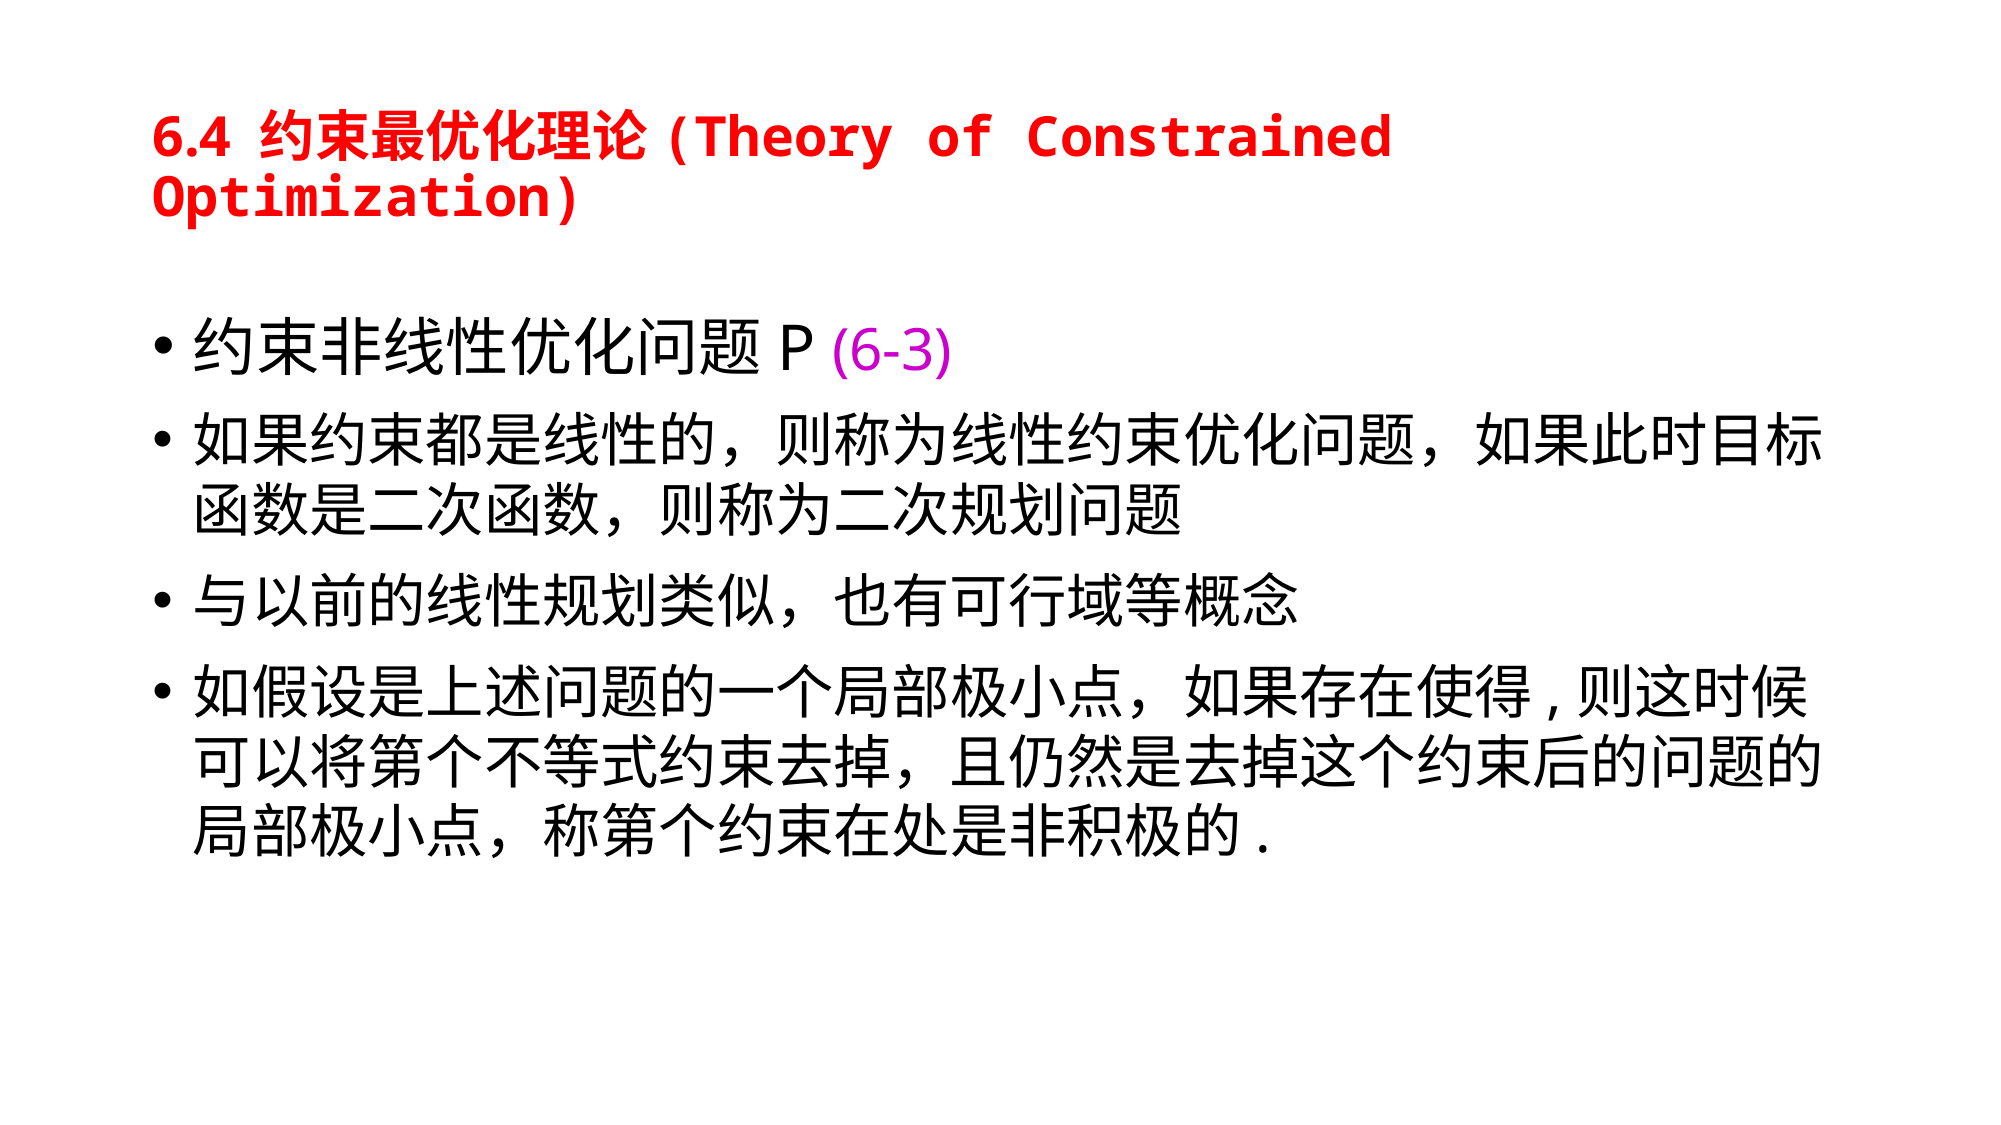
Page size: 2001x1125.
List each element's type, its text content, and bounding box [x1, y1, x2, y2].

title 6.4 约束最优化理论(Theory of Constrained Optimization) [137, 59, 1863, 278]
